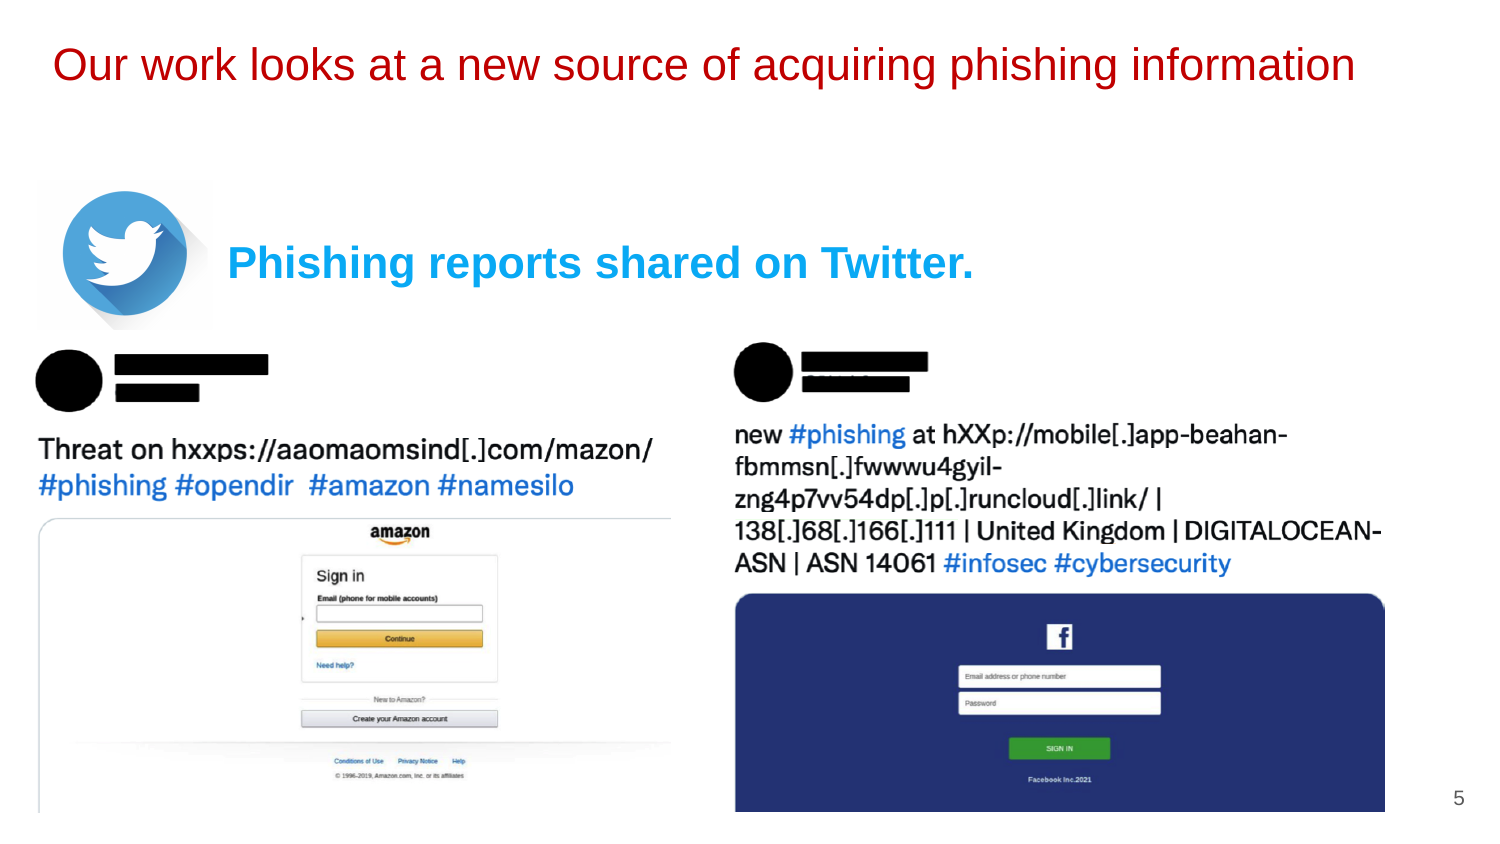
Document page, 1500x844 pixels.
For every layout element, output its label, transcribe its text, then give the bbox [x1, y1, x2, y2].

title Our work looks at a new source of acquiring phishing information [37, 19, 1436, 114]
picture [37, 180, 213, 331]
list Phishing reports shared on Twitter. [217, 215, 1079, 295]
picture [24, 339, 678, 819]
slide_number ‹#› [1389, 764, 1480, 830]
picture [723, 339, 1394, 819]
